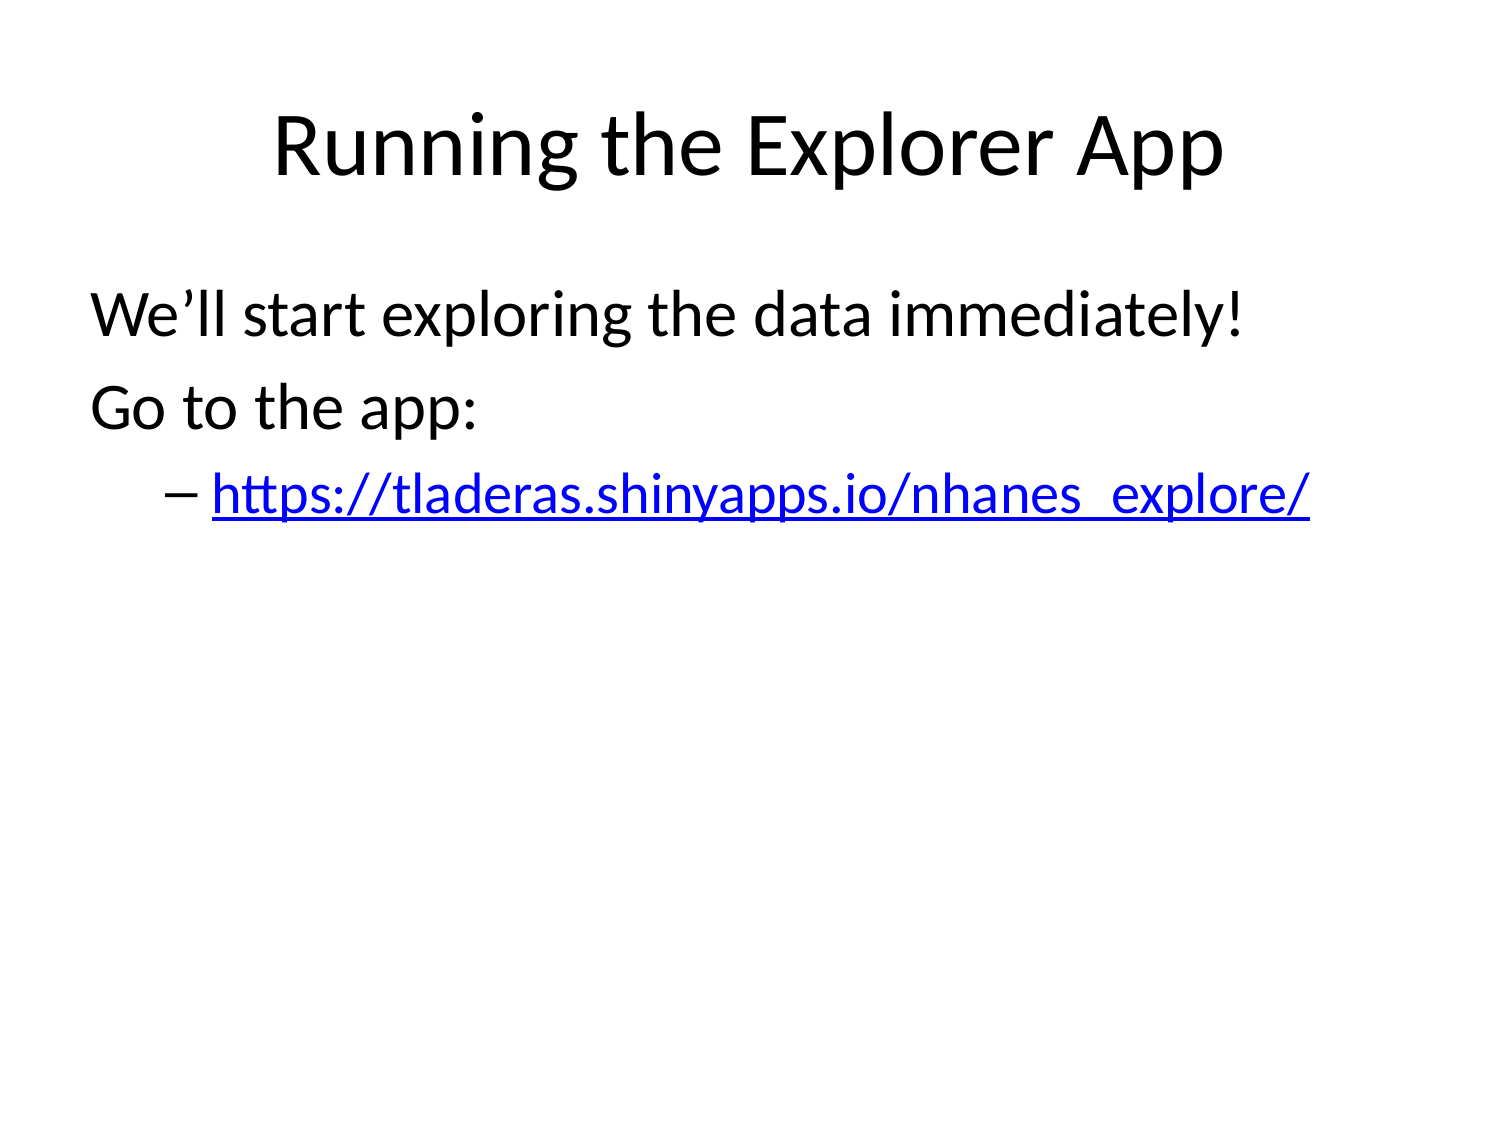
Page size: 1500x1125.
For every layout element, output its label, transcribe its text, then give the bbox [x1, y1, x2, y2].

title Running the Explorer App [75, 45, 1425, 233]
list We’ll start exploring the data immediately! Go to the app: https://tladeras.shinyapps.io/nhanes_explore/ [75, 262, 1425, 1005]
